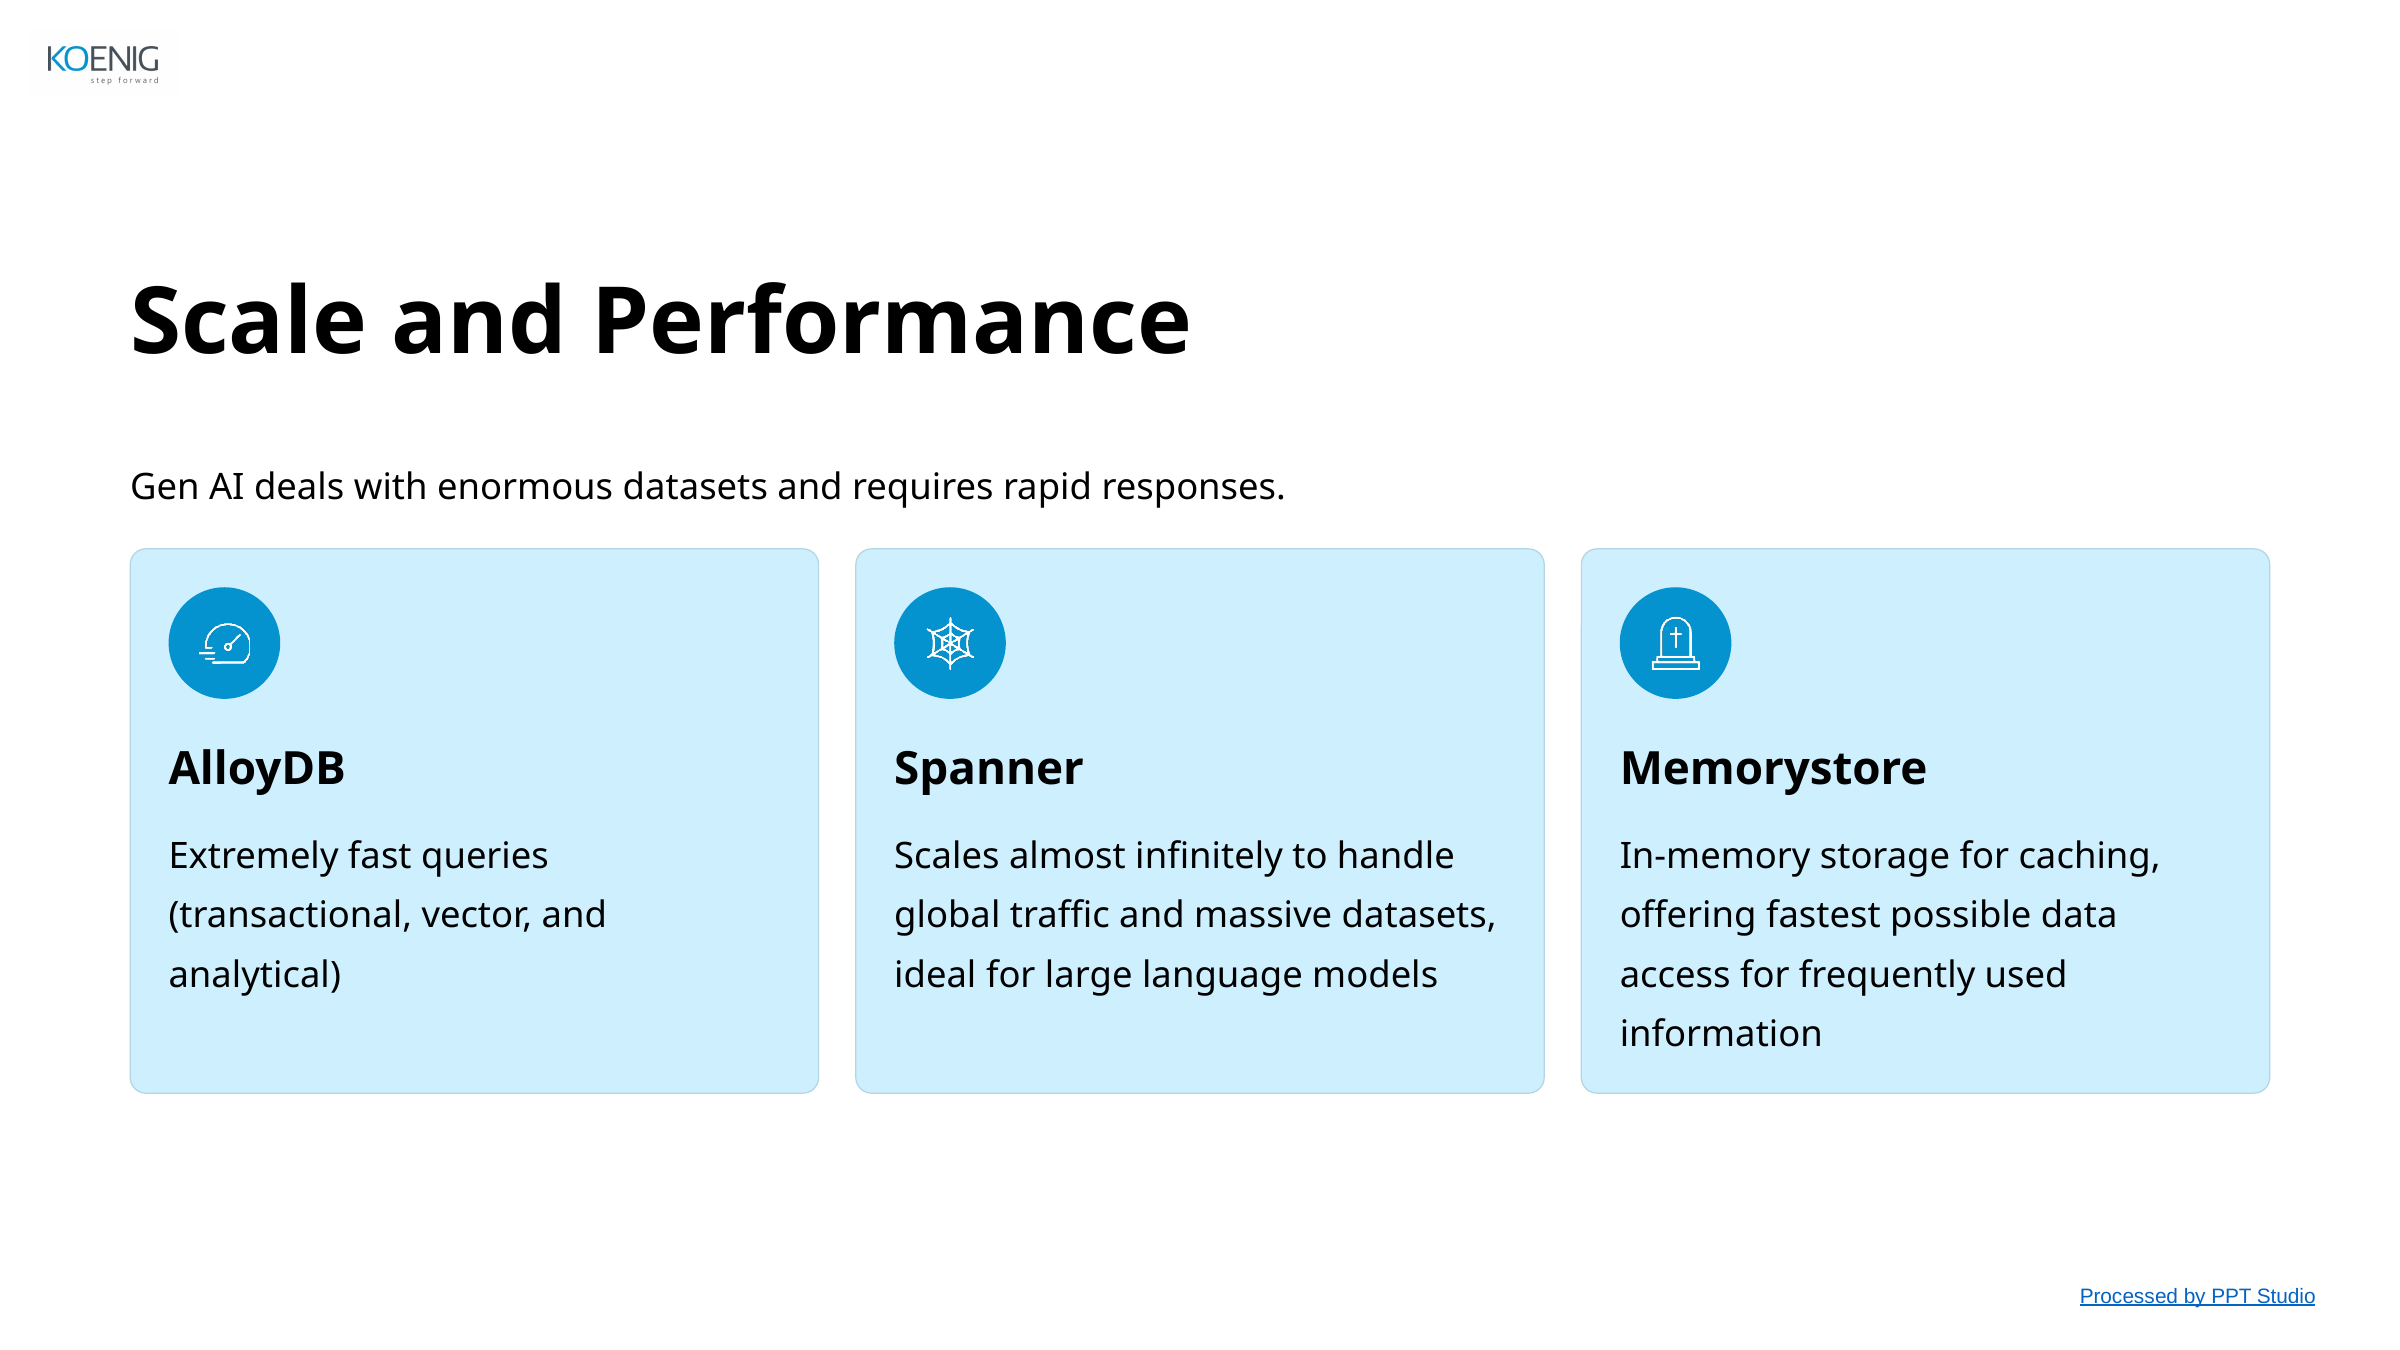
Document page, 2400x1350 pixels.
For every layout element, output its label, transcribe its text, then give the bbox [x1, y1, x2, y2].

text_box AlloyDB [168, 736, 634, 795]
text_box [130, 548, 819, 1094]
picture [940, 637, 946, 650]
picture [964, 630, 972, 656]
text_box [1581, 548, 2270, 1094]
picture [1652, 628, 1700, 669]
picture [1671, 628, 1680, 647]
text_box [168, 587, 281, 699]
text_box [1619, 587, 1732, 699]
text_box Memorystore [1619, 736, 2085, 795]
picture [225, 643, 231, 650]
text_box Gen AI deals with enormous datasets and requires rapid responses. [130, 447, 2270, 507]
text_box In-memory storage for caching, offering fastest possible data access for frequently used information [1619, 816, 2232, 1055]
text_box Scale and Performance [130, 256, 1125, 373]
text_box [894, 587, 1006, 699]
text_box Processed by PPT Studio [2064, 1275, 2331, 1315]
text_box [855, 548, 1545, 1094]
text_box Extremely fast queries (transactional, vector, and analytical) [168, 816, 781, 996]
picture [29, 29, 180, 98]
text_box Scales almost infinitely to handle global traffic and massive datasets, ideal for large language models [894, 816, 1506, 1055]
picture [213, 659, 247, 663]
picture [947, 618, 956, 669]
picture [931, 631, 937, 656]
text_box Spanner [894, 736, 1360, 795]
picture [955, 636, 962, 651]
